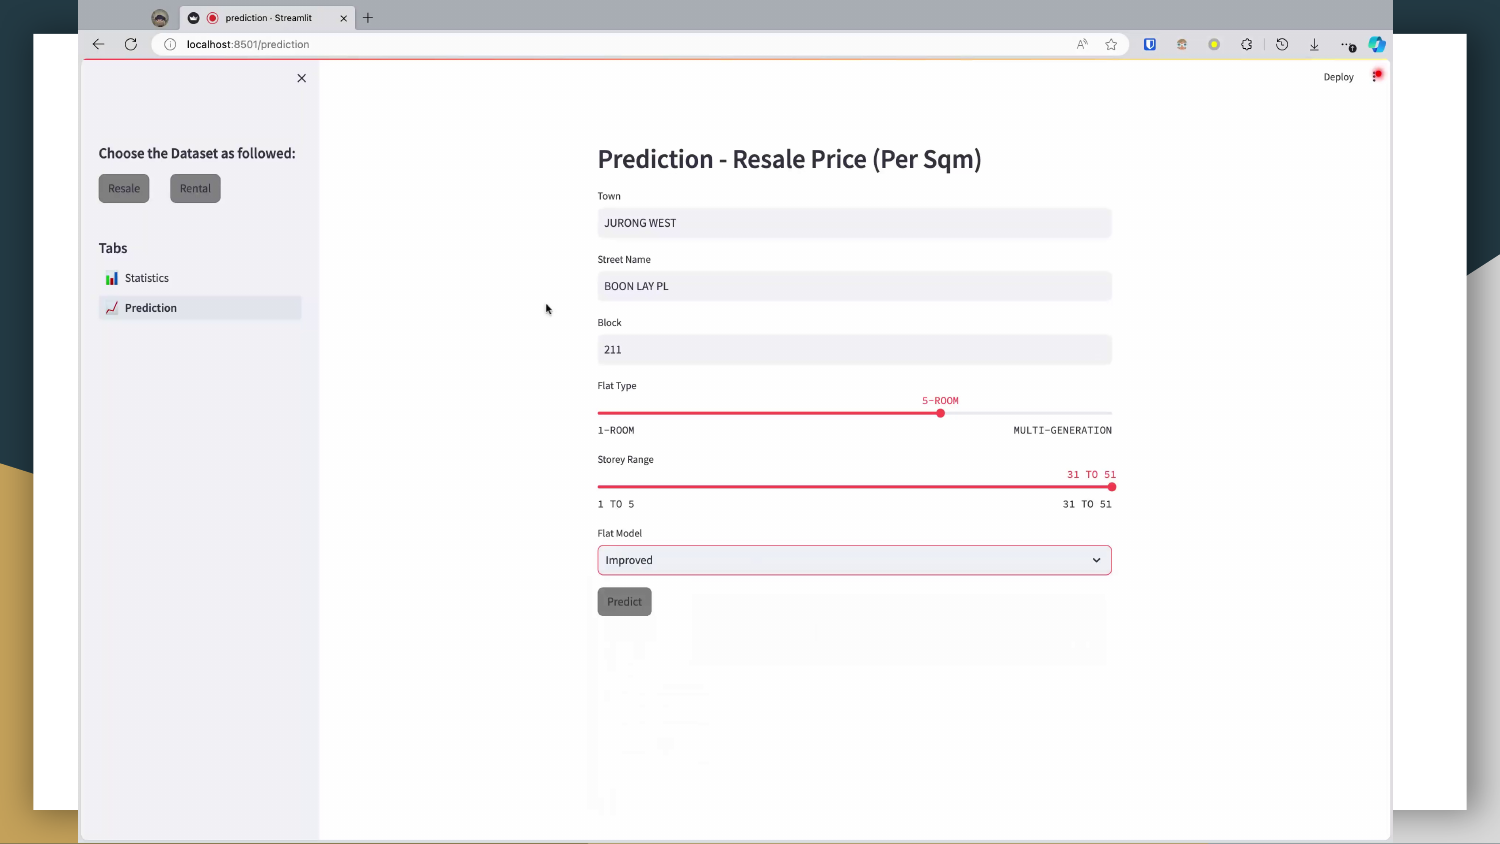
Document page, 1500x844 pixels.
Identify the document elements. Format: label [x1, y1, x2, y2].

text_box [77, 0, 1394, 844]
